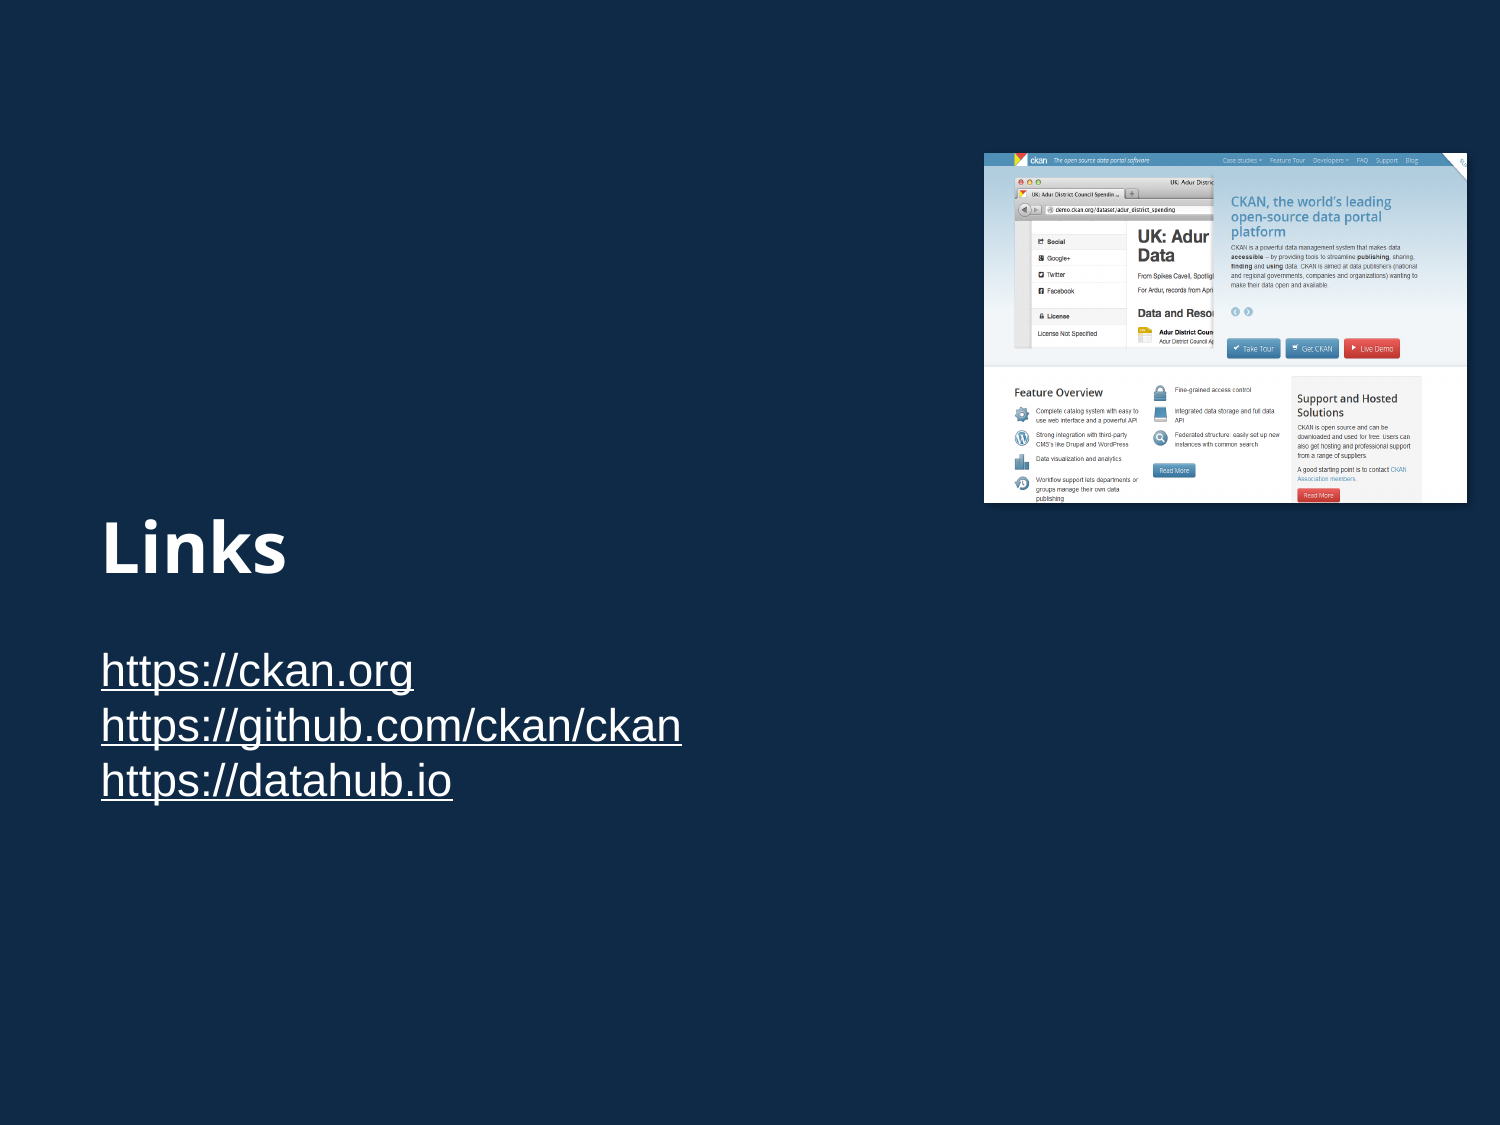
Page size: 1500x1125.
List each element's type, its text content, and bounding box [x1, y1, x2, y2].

picture [984, 153, 1467, 503]
text_box Links https://ckan.org https://github.com/ckan/ckan https://datahub.io [86, 489, 1080, 861]
